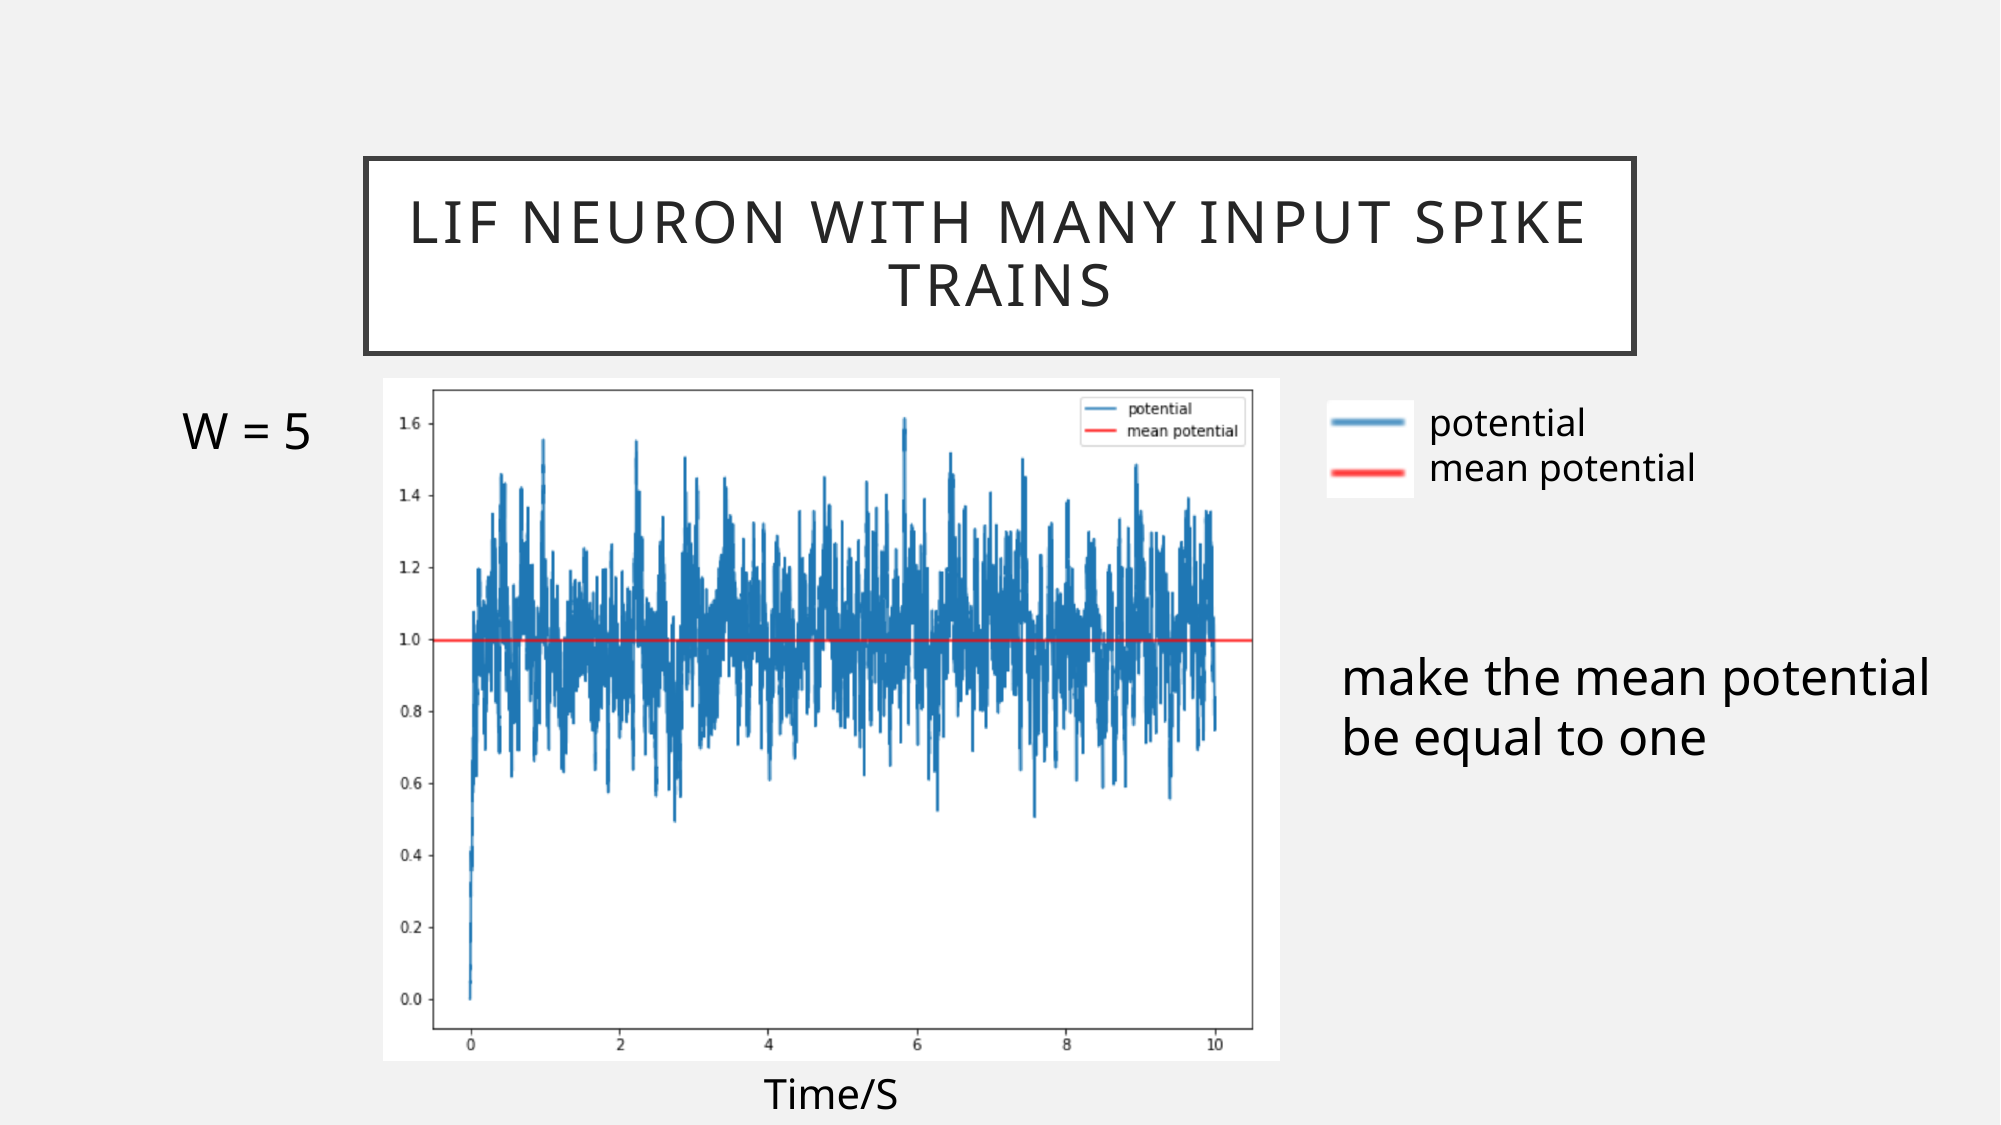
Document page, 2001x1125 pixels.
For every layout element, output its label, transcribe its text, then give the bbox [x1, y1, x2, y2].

text_box potential mean potential [1414, 391, 1739, 497]
text_box Time/S [629, 1061, 1034, 1125]
title LIF neuron with many input spike trains [363, 156, 1637, 356]
text_box make the mean potential be equal to one [1326, 637, 1962, 773]
text_box W = 5 [168, 391, 336, 467]
picture [1326, 400, 1414, 498]
picture [383, 378, 1280, 1061]
